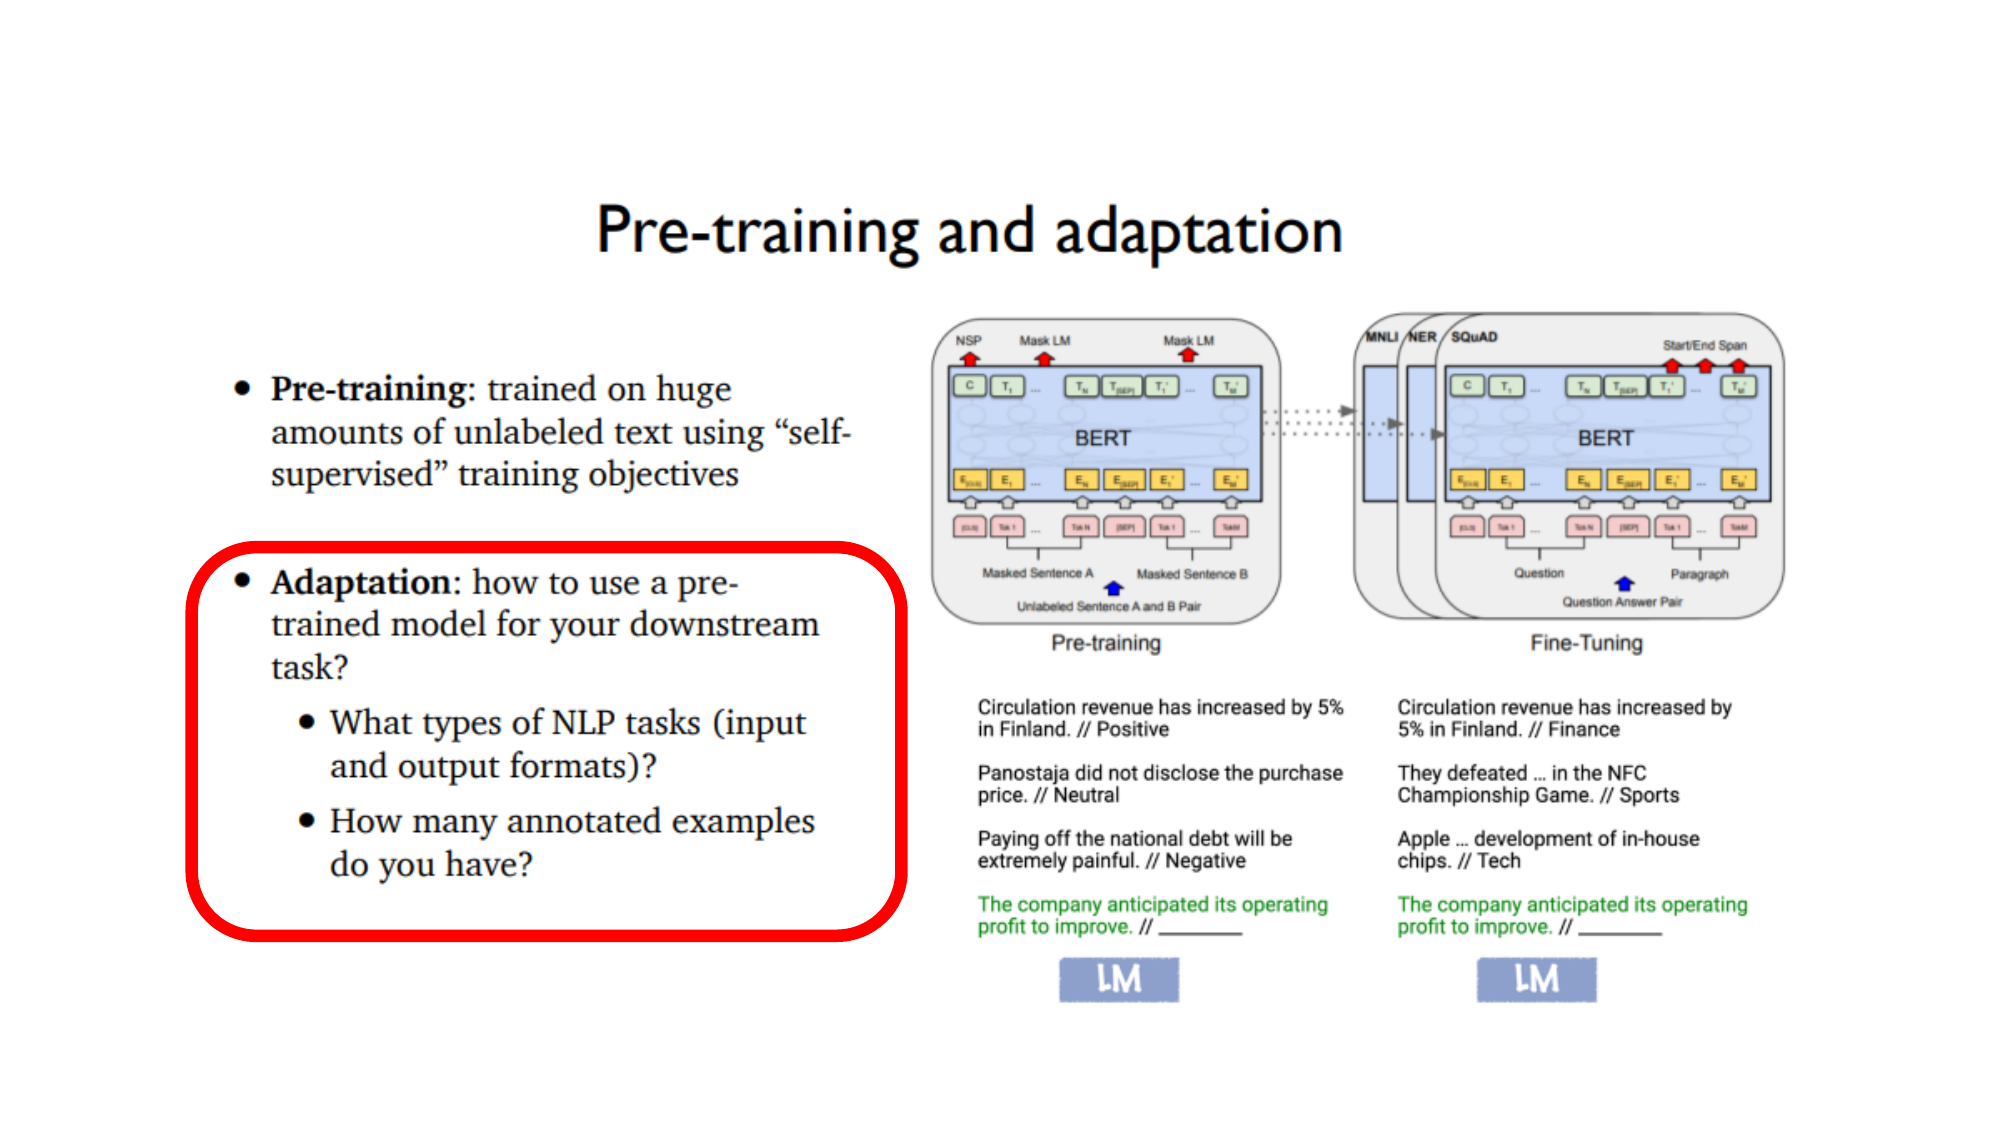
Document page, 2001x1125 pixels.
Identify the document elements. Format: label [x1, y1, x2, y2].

picture [173, 147, 1827, 1033]
